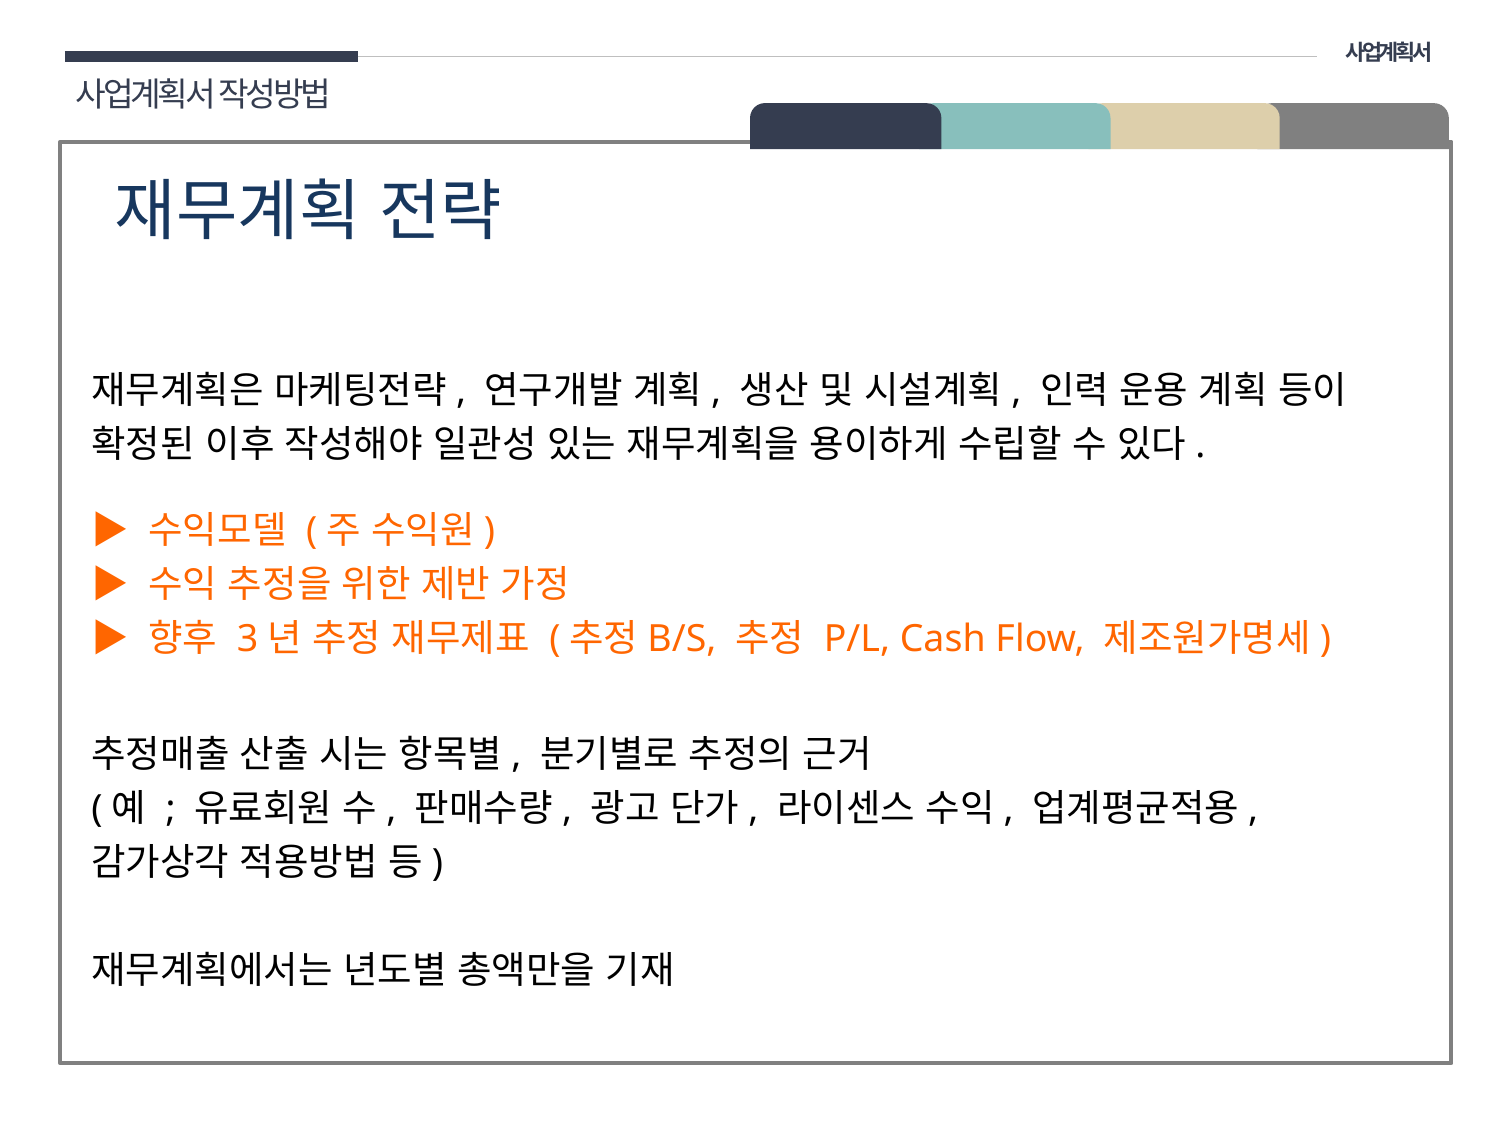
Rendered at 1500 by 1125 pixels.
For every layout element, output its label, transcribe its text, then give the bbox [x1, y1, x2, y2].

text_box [749, 102, 1450, 150]
text_box 재무계획 전략 [100, 160, 1046, 252]
text_box 사업계획서 [1330, 30, 1454, 72]
text_box 재무계획은 마케팅전략, 연구개발 계획, 생산 및 시설계획, 인력 운용 계획 등이 확정된 이후 작성해야 일관성 있는 재무계획을 용이하게 수립할 수 있다. ▶ 수익모델 (주 수익원) ▶ 수익 추정을 위한 제반 가정 ▶ 향후 3년 추정 재무제표 (추정B/S, 추정 P/L, Cash Flow, 제조원가명세) 추정매출 산출 시는 항목별, 분기별로 추정의 근거 (예 ; 유료회원 수, 판매수량, 광고 단가, 라이센스 수익, 업계평균적용, 감가상각 적용방법 등) 재무계획에서는 년도별 총액만을 기재 [76, 349, 1424, 999]
text_box 사업계획서 작성방법 [61, 65, 347, 121]
